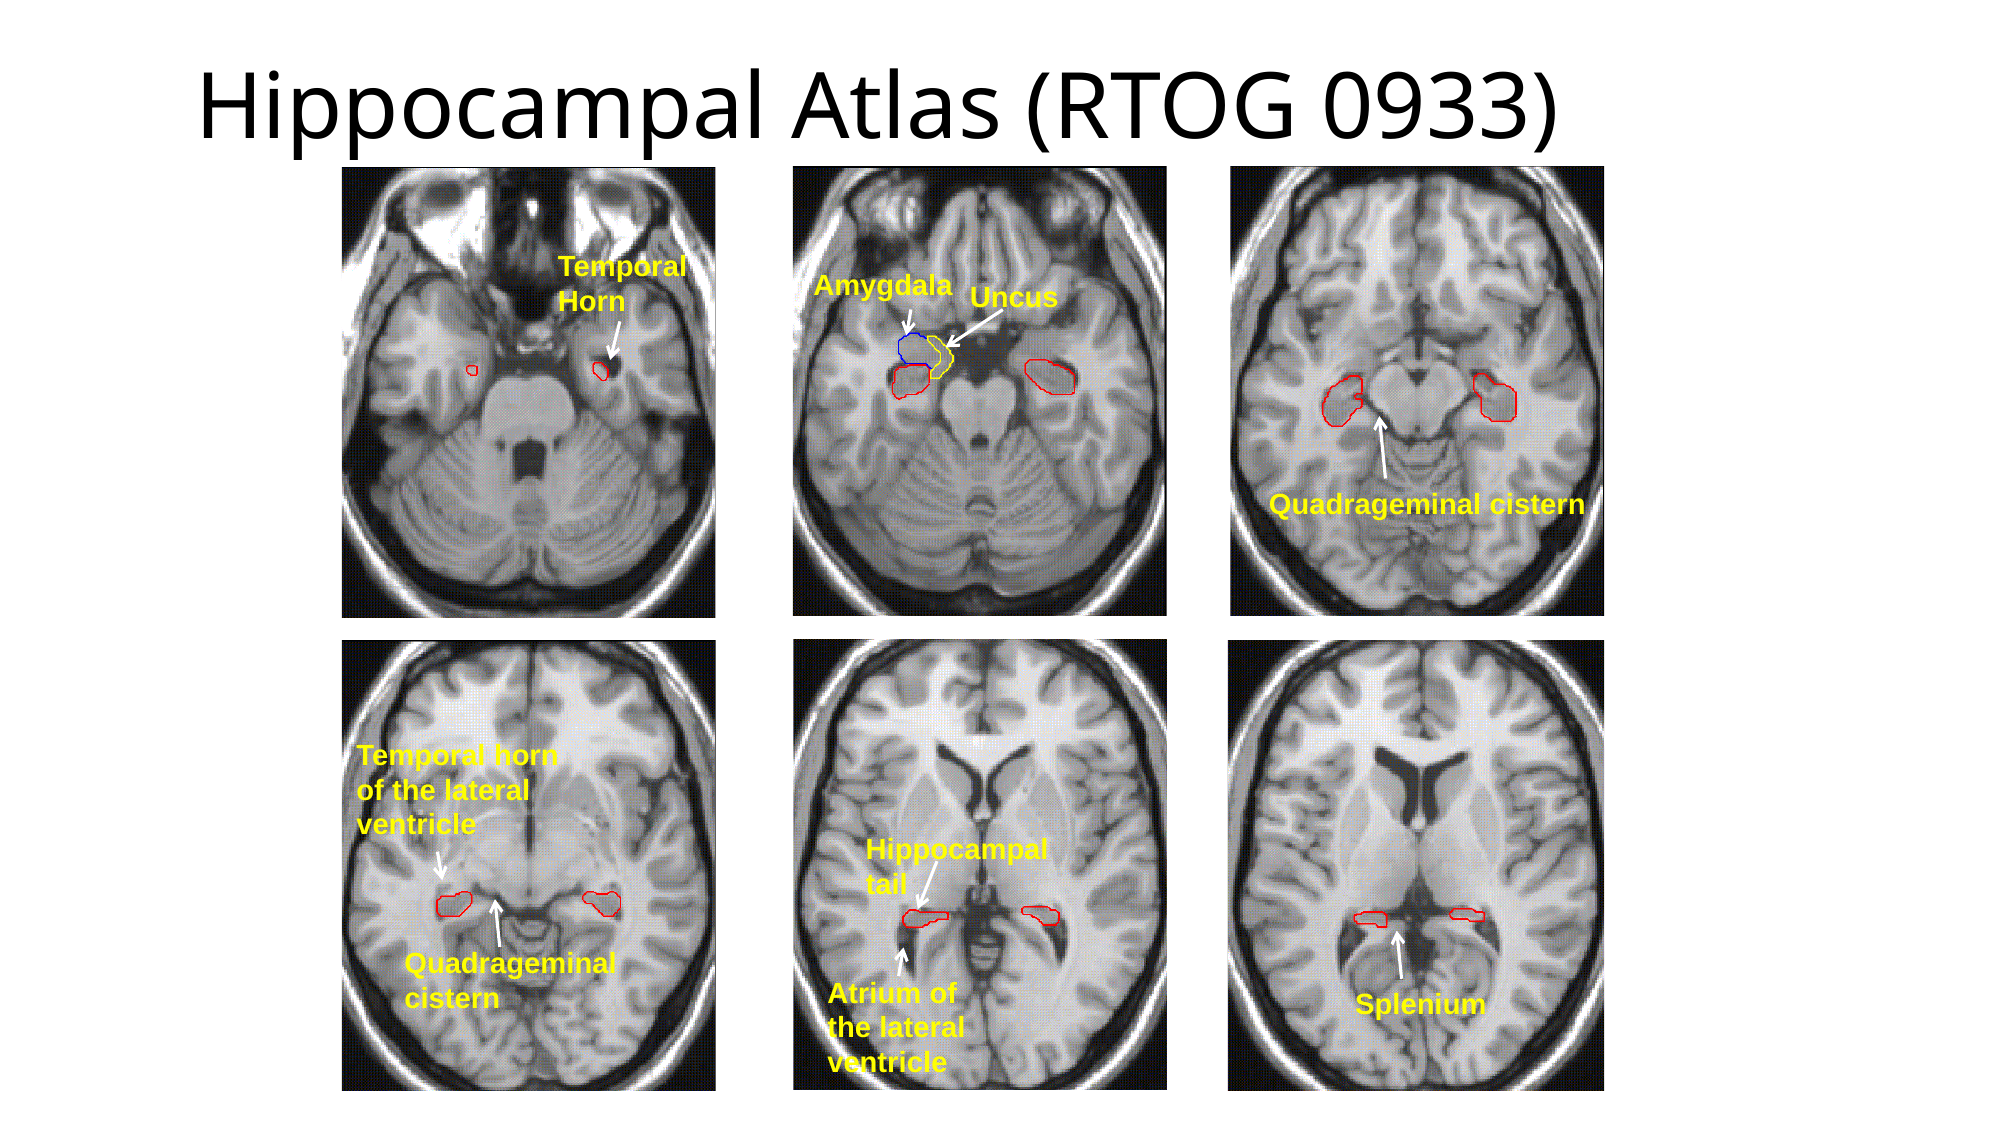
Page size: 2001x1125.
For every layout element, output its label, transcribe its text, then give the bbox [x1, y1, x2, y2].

title Hippocampal Atlas (RTOG 0933) [180, 47, 1830, 172]
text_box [341, 165, 1605, 1091]
